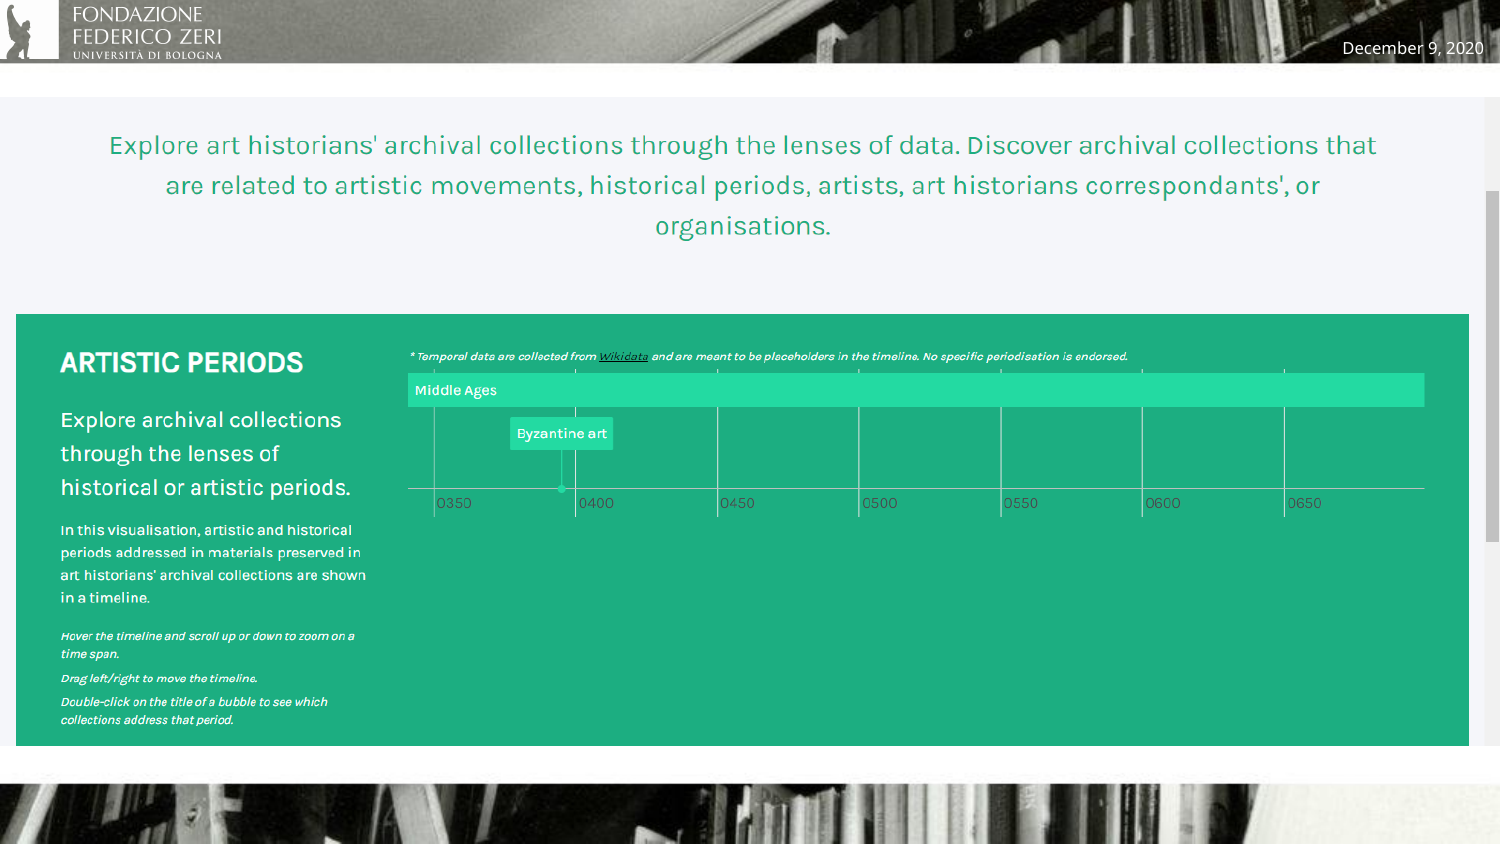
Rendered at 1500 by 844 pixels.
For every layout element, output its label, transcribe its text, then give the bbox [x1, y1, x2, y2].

text_box December 9, 2020 [1149, 20, 1500, 62]
picture [0, 0, 1500, 844]
